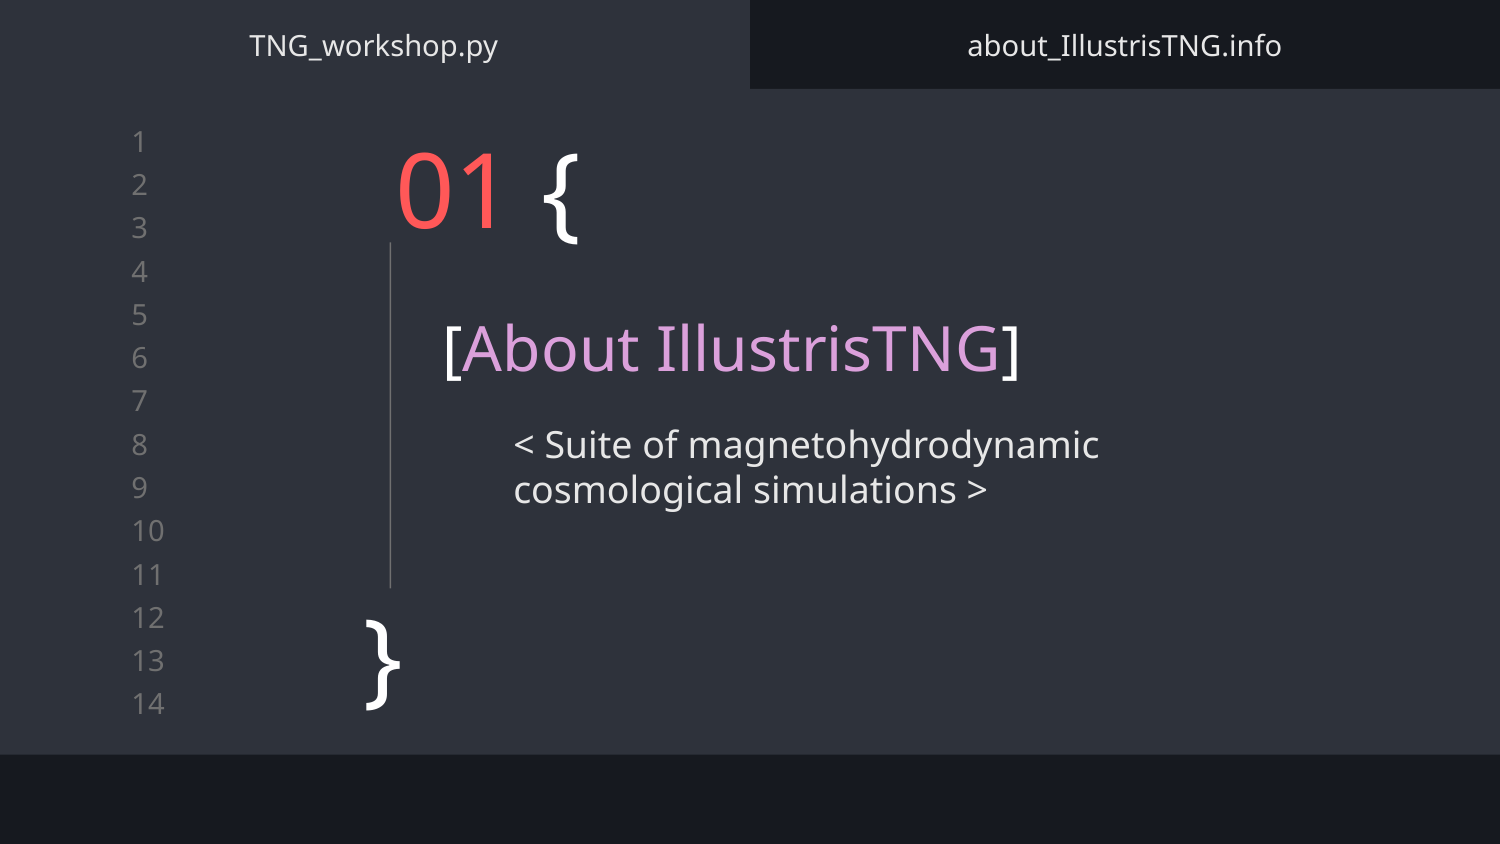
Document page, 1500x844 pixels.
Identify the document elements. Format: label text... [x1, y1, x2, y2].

text_box } [348, 588, 432, 717]
subtitle about_IllustrisTNG.info [750, 15, 1500, 74]
title 01 { [337, 96, 640, 278]
text_box TNG_workshop.py [0, 15, 749, 74]
subtitle < Suite of magnetohydrodynamic cosmological simulations > [498, 401, 1201, 530]
title [About IllustrisTNG] [427, 302, 1310, 391]
